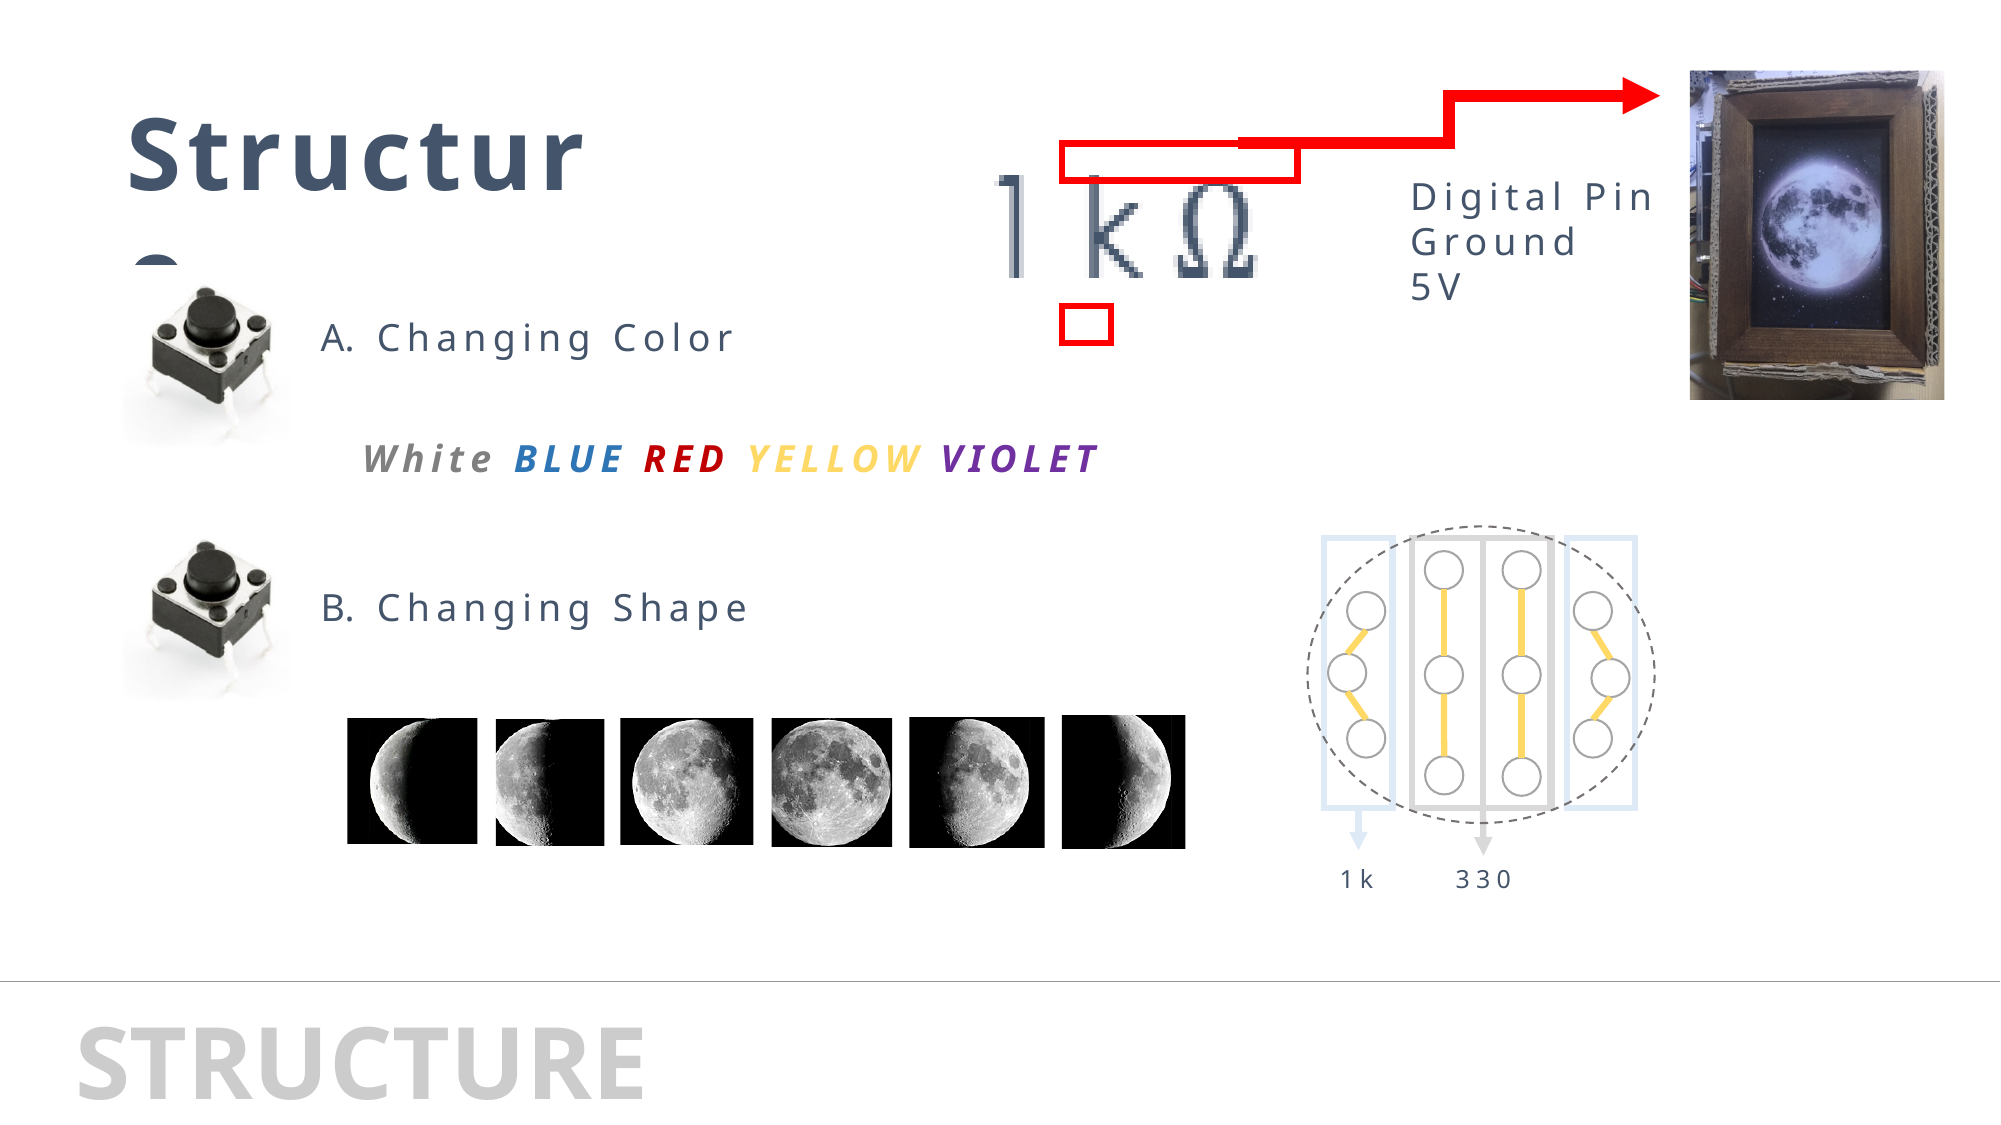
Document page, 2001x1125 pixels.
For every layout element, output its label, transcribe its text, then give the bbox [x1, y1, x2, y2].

picture [347, 718, 478, 844]
picture [111, 519, 306, 714]
text_box STRUCTURE [60, 992, 1304, 1125]
picture [909, 717, 1045, 848]
text_box White BLUE RED YELLOW VIOLET [347, 427, 1111, 487]
picture [1061, 715, 1186, 849]
picture [111, 265, 306, 460]
picture [495, 719, 605, 846]
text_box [1307, 526, 1655, 902]
picture [771, 718, 893, 847]
text_box Structure [111, 82, 626, 306]
text_box Changing Color Changing Shape [305, 306, 802, 636]
picture [620, 718, 754, 845]
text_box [905, 70, 1945, 400]
